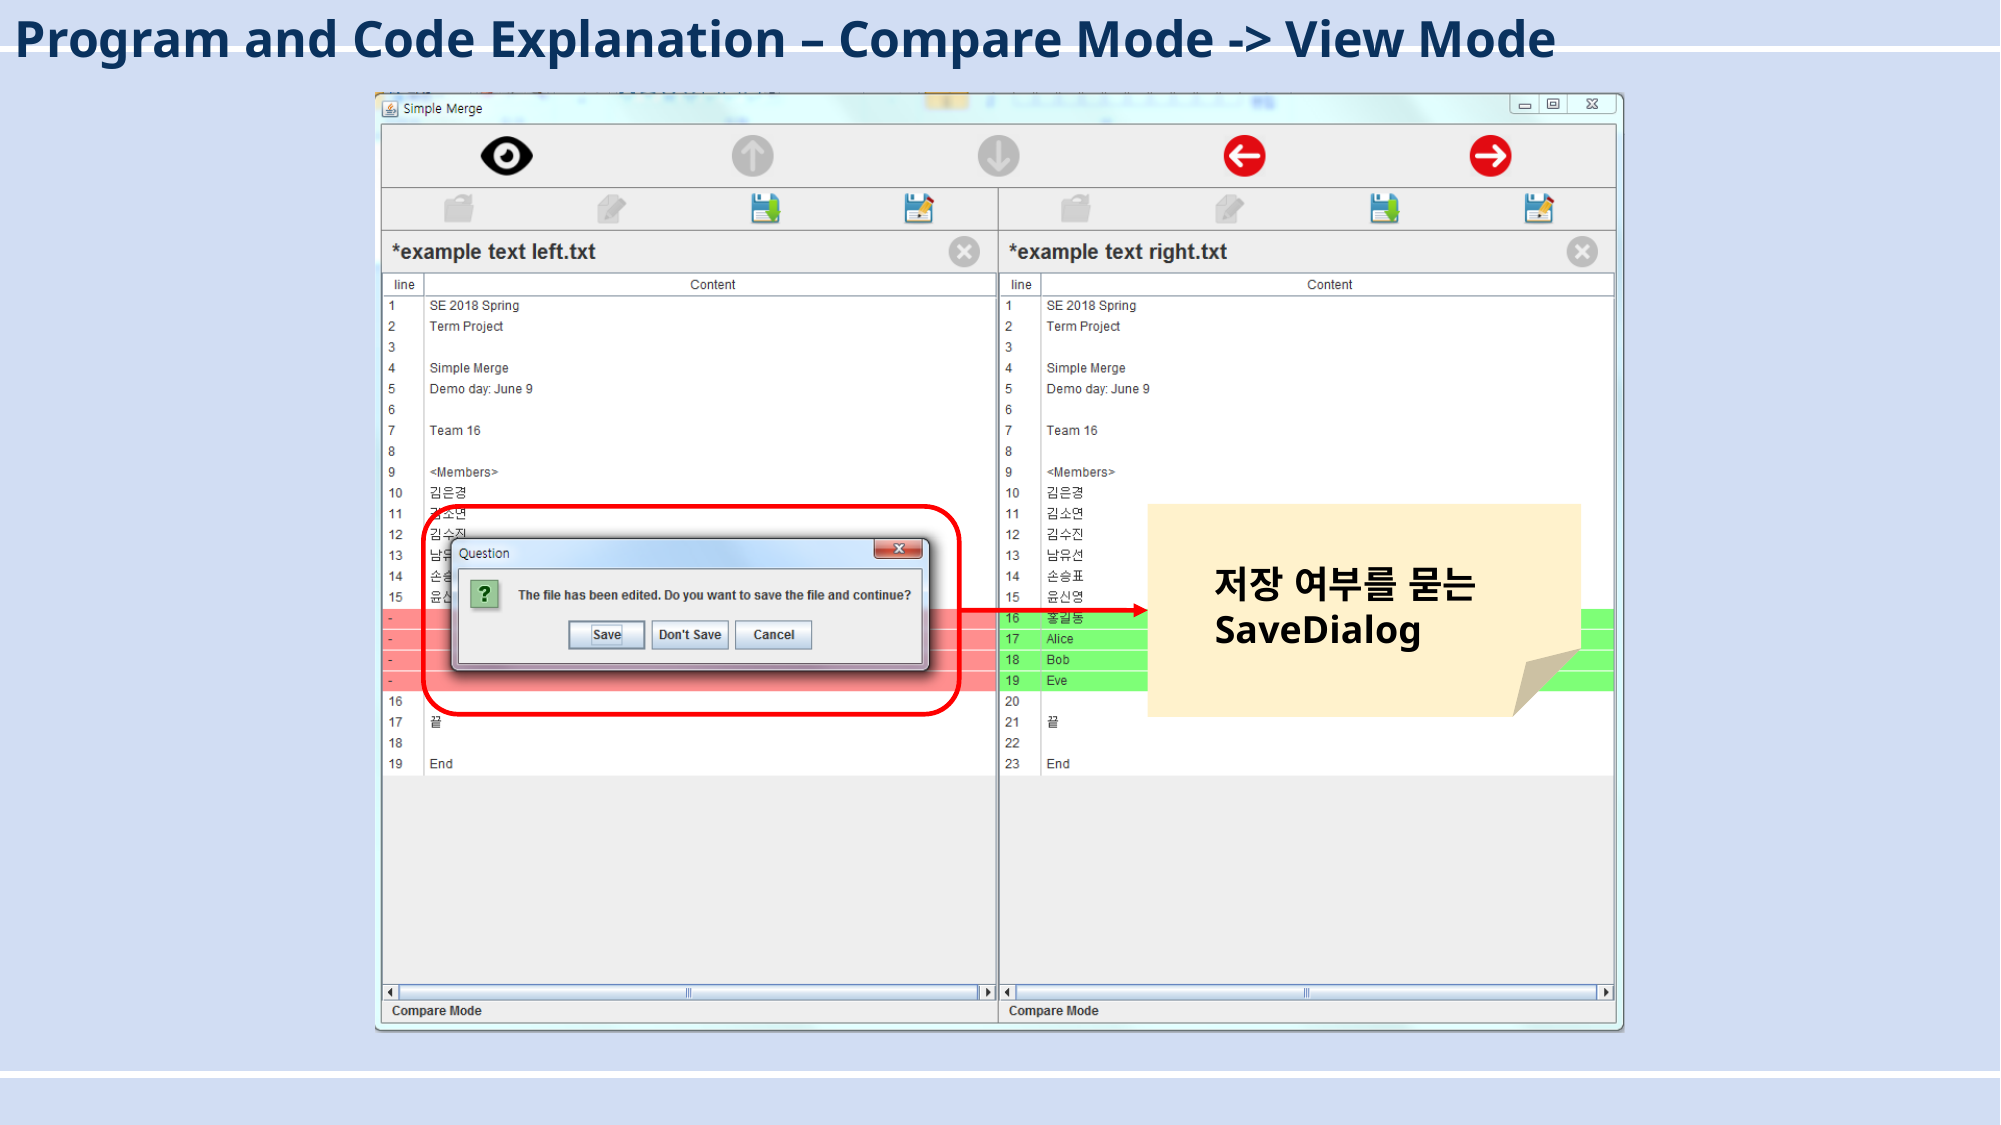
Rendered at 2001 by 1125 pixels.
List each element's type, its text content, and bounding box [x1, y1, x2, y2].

text_box Program and Code Explanation – Compare Mode -> View Mode [0, 49, 1705, 75]
text_box Program and Code Explanation – Compare Mode -> View Mode [0, 0, 1705, 48]
picture [375, 92, 1625, 1033]
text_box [423, 503, 1582, 717]
